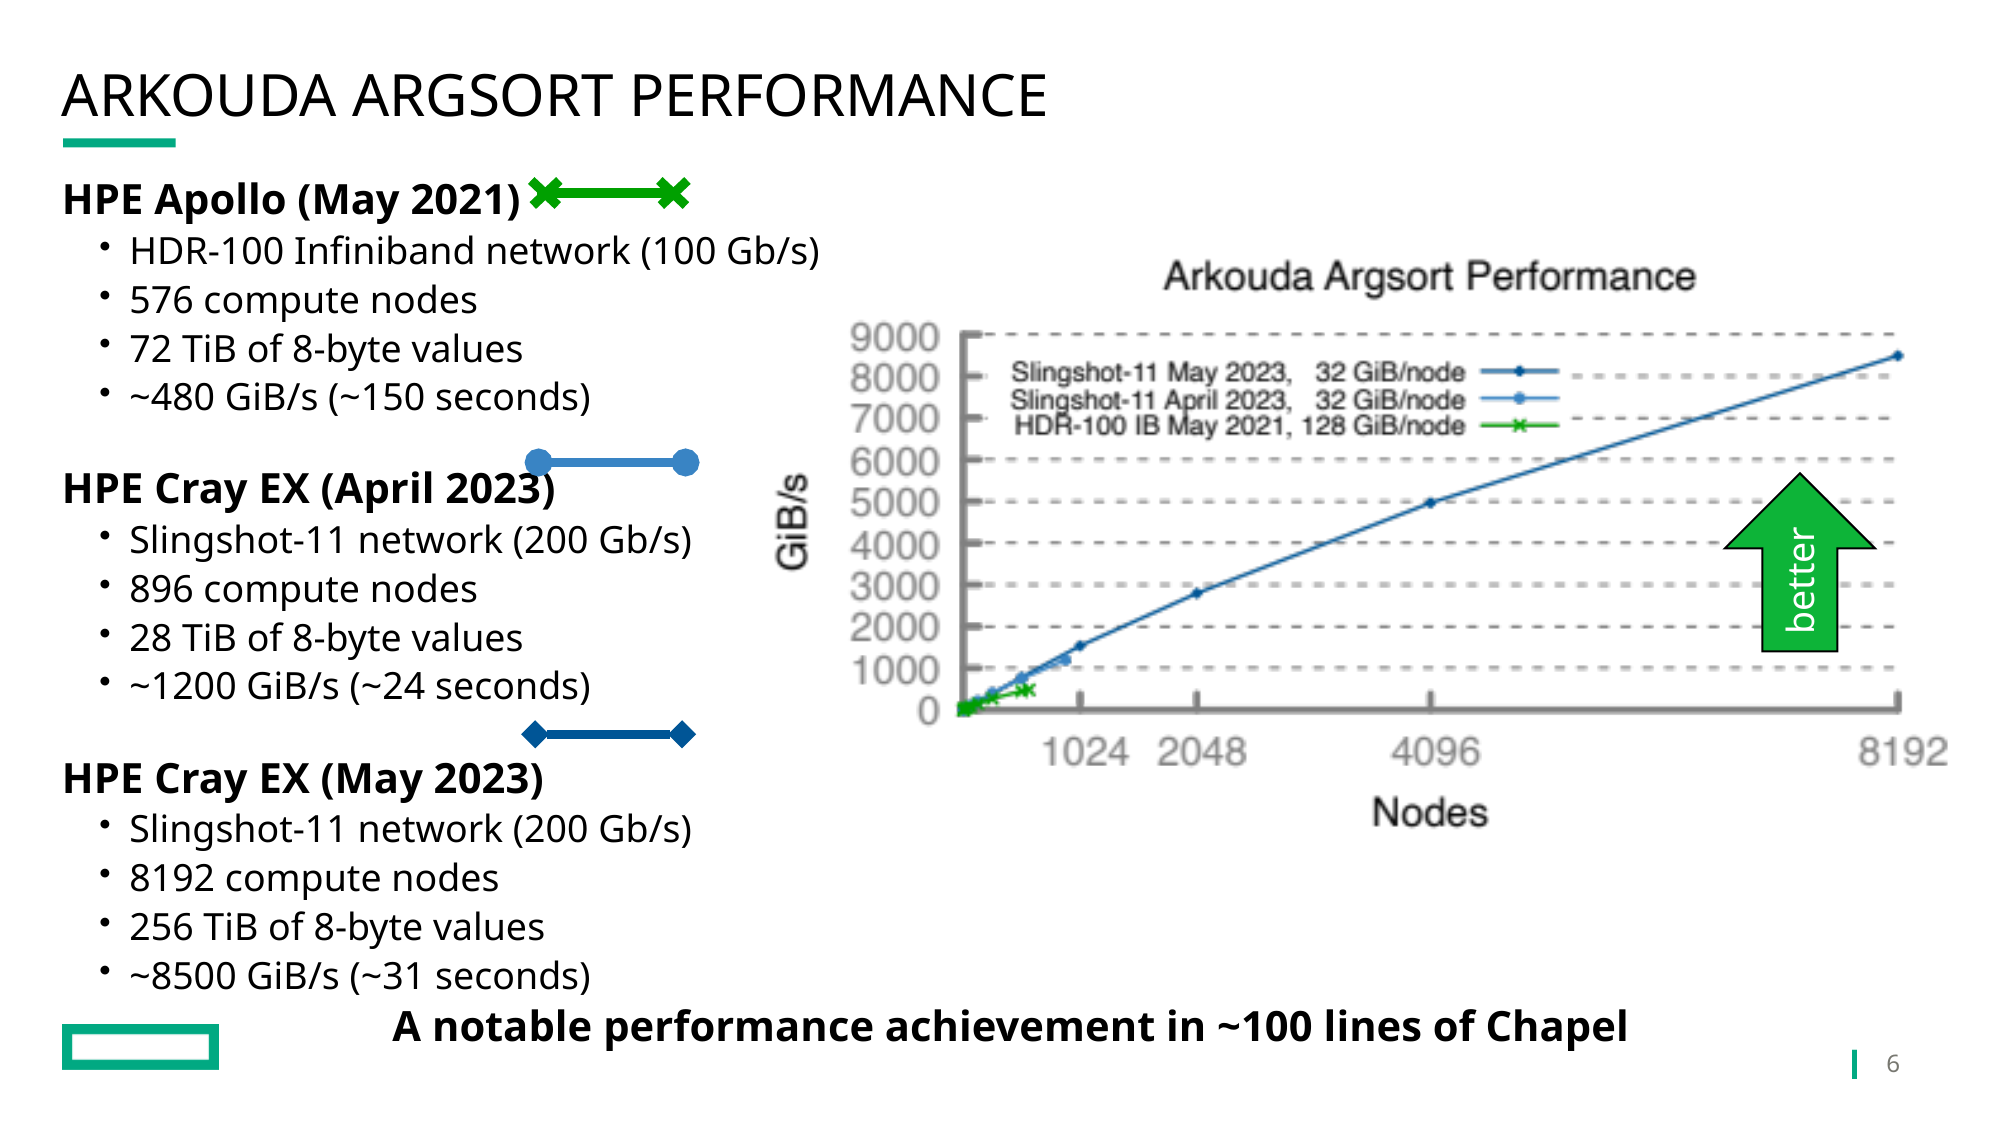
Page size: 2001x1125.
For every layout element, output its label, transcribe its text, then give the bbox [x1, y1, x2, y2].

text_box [1724, 473, 1875, 652]
picture [753, 161, 1963, 888]
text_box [531, 180, 688, 206]
list HPE Apollo (May 2021) HDR-100 Infiniband network (100 Gb/s) 576 compute nodes 72 TiB of 8-byte values ~480 GiB/s (~150 seconds) HPE Cray EX (April 2023) Slingshot-11 network (200 Gb/s) 896 compute nodes 28 TiB of 8-byte values ~1200 GiB/s (~24 seconds) HPE Cray EX (May 2023) Slingshot-11 network (200 Gb/s) 8192 compute nodes 256 TiB of 8-byte values ~8500 GiB/s (~31 seconds) A notable performance achievement in ~100 lines of Chapel [42, 159, 1942, 1005]
picture [1852, 1043, 1857, 1079]
title Arkouda Argsort Performance [42, 60, 1927, 135]
picture [62, 1024, 219, 1070]
slide_number 6 [1837, 1033, 1950, 1094]
